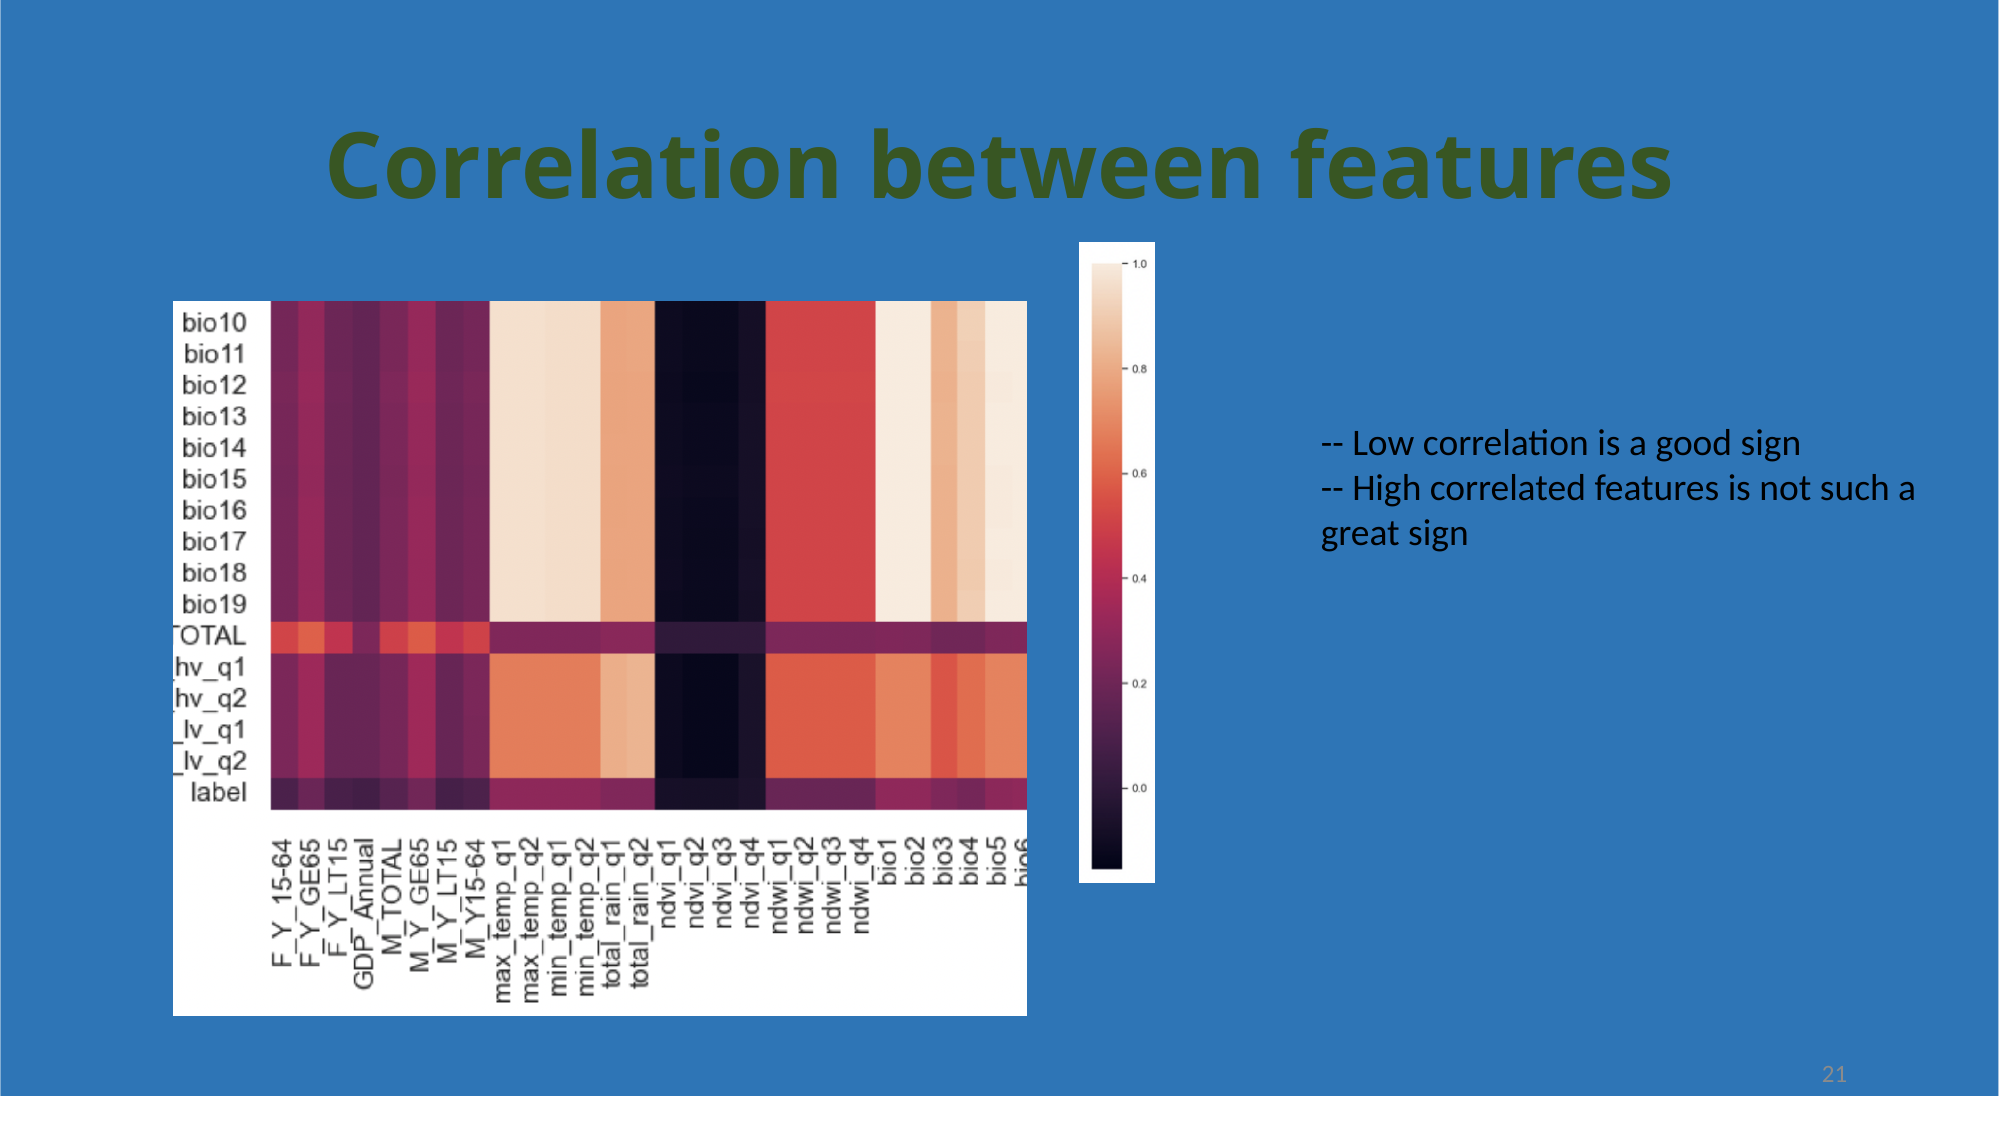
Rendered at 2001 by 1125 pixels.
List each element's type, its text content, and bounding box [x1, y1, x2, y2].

text_box -- Low correlation is a good sign -- High correlated features is not such a great sign [1306, 410, 1938, 561]
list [173, 301, 1027, 1016]
title Correlation between features [137, 59, 1863, 278]
picture [0, 0, 2001, 1125]
slide_number 21 [1412, 1042, 1863, 1103]
